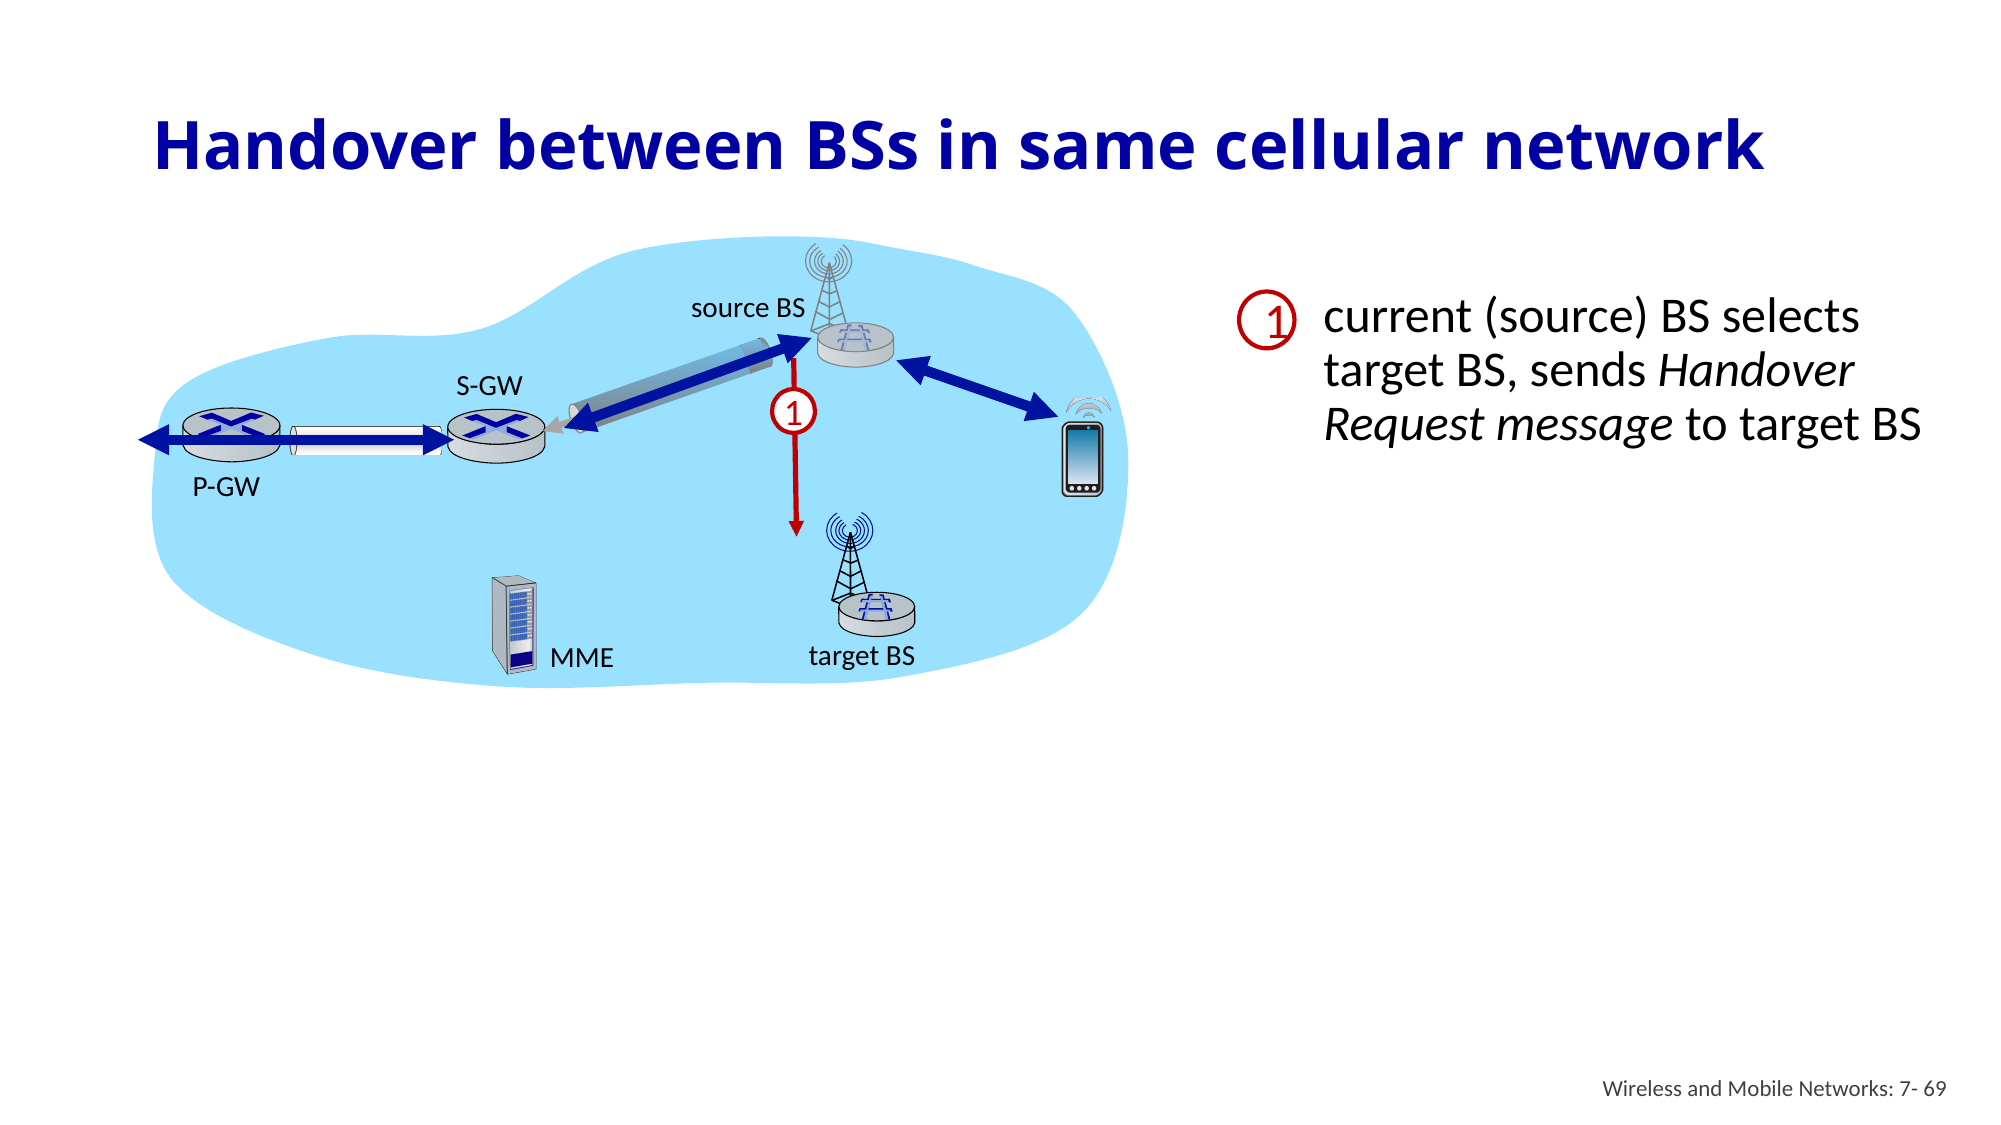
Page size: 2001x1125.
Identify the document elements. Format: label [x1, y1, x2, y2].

slide_number [1512, 1056, 1963, 1117]
text_box [715, 365, 731, 369]
slide_number [748, 353, 764, 357]
text_box [1239, 281, 1965, 461]
text_box [732, 358, 745, 363]
text_box [733, 365, 747, 369]
title [137, 74, 1863, 221]
text_box [137, 235, 1129, 689]
picture [289, 426, 442, 455]
picture [487, 570, 545, 678]
